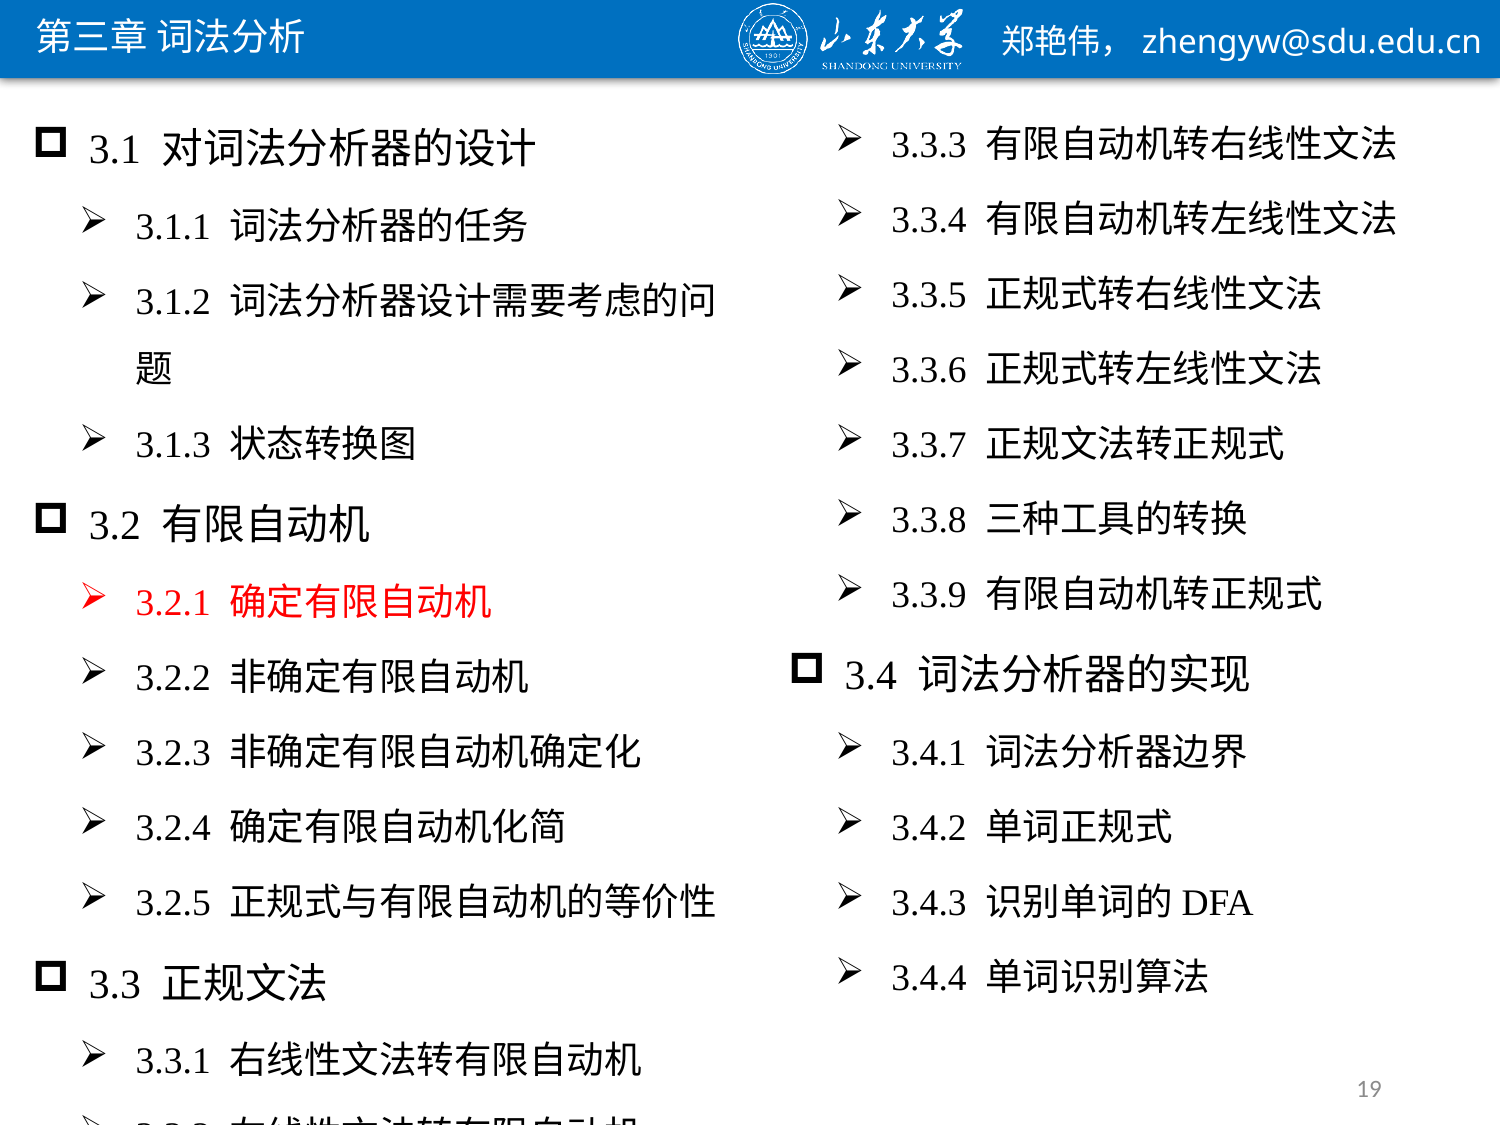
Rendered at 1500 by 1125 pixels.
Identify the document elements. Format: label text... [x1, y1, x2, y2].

text_box 第三章 词法分析 [20, 5, 322, 66]
picture [738, 3, 963, 74]
text_box 3.1 对词法分析器的设计 3.1.1 词法分析器的任务 3.1.2 词法分析器设计需要考虑的问题 3.1.3 状态转换图 3.2 有限自动机 3.2.1 确定有限自动机 3.2.2 非确定有限自动机 3.2.3 非确定有限自动机确定化 3.2.4 确定有限自动机化简 3.2.5 正规式与有限自动机的等价性 3.3 正规文法 3.3.1 右线性文法转有限自动机 3.3.2 左线性文法转有限自动机 [17, 90, 762, 1125]
slide_number 19 [1059, 1057, 1397, 1118]
text_box 3.3.3 有限自动机转右线性文法 3.3.4 有限自动机转左线性文法 3.3.5 正规式转右线性文法 3.3.6 正规式转左线性文法 3.3.7 正规文法转正规式 3.3.8 三种工具的转换 3.3.9 有限自动机转正规式 3.4 词法分析器的实现 3.4.1 词法分析器边界 3.4.2 单词正规式 3.4.3 识别单词的DFA 3.4.4 单词识别算法 [773, 89, 1483, 1006]
